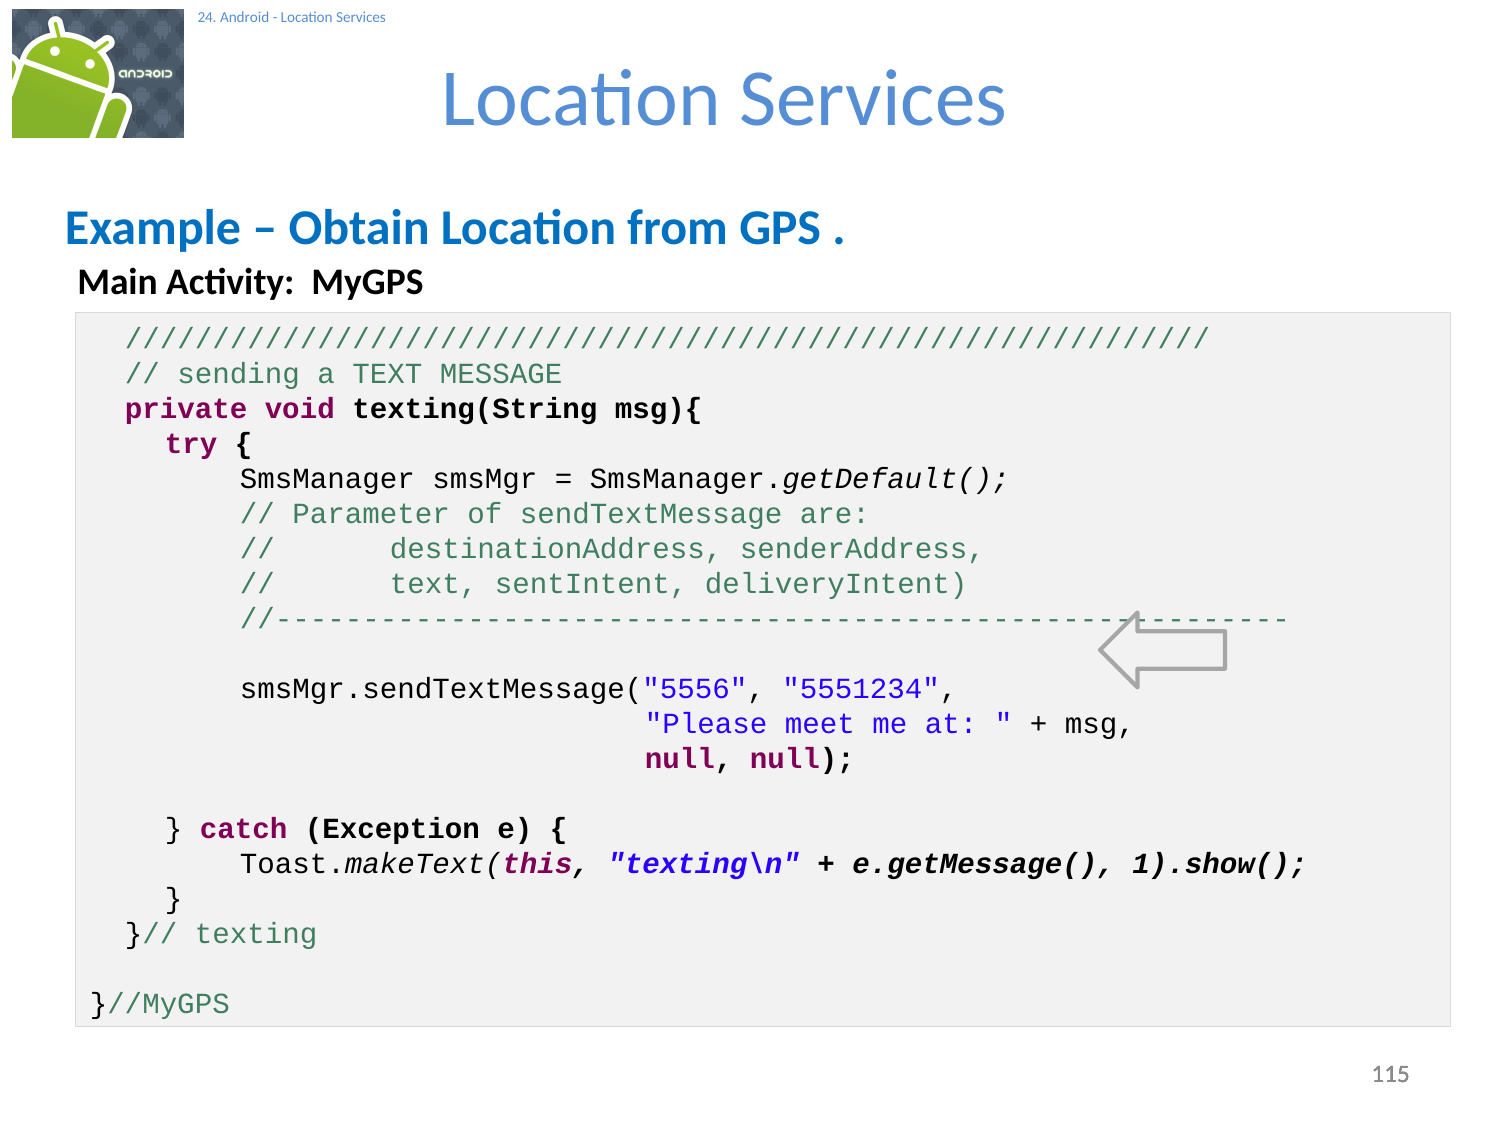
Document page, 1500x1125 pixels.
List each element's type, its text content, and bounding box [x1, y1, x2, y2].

text_box [1097, 610, 1228, 690]
text_box 115 [1074, 1042, 1425, 1103]
text_box Main Activity: MyGPS [62, 249, 863, 310]
text_box 24. Android - Location Services Location Services [49, 7, 1400, 150]
picture [12, 9, 184, 138]
text_box Example – Obtain Location from GPS . [49, 187, 1400, 263]
text_box ////////////////////////////////////////////////////////////// // sending a TEXT MESSAGE private void texting(String msg){ try { SmsManager smsMgr = SmsManager.getDefault(); // Parameter of sendTextMessage are: // destinationAddress, senderAddress, // text, sentIntent, deliveryIntent) //---------------------------------------------------------- smsMgr.sendTextMessage("5556", "5551234", "Please meet me at: " + msg, null, null); } catch (Exception e) { Toast.makeText(this, "texting\n" + e.getMessage(), 1).show(); } }// texting }//MyGPS [75, 312, 1450, 1027]
